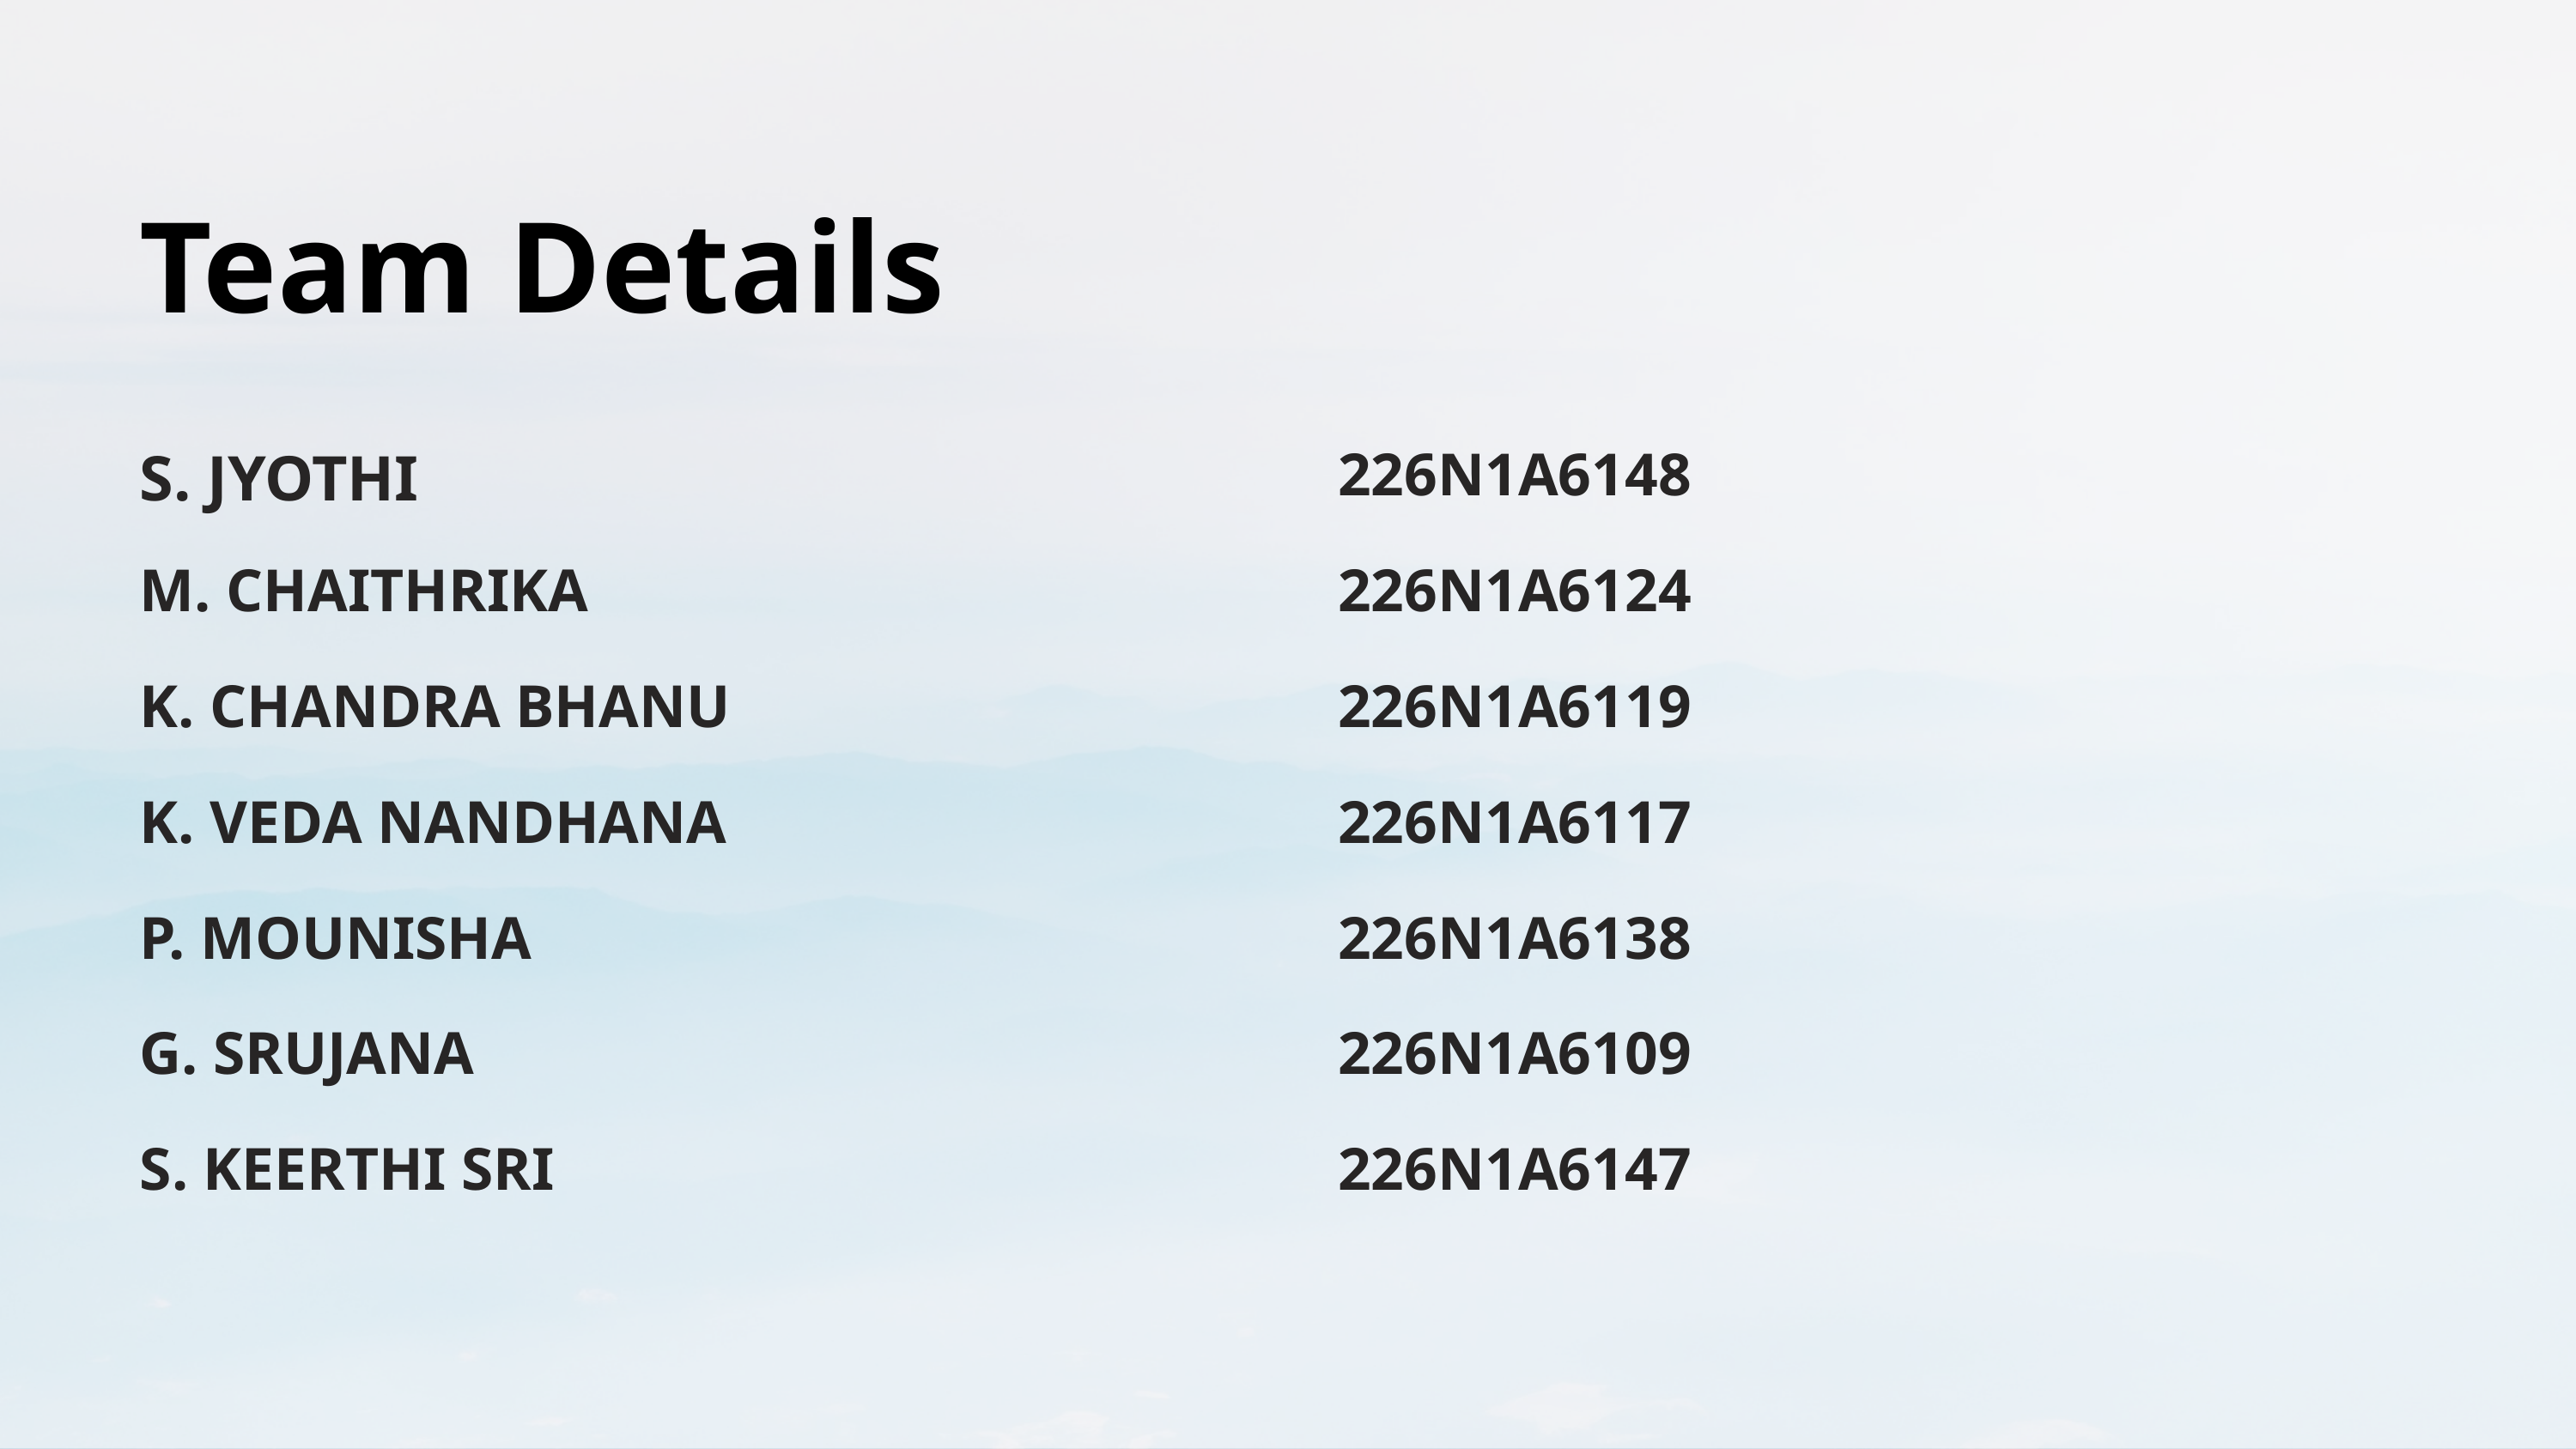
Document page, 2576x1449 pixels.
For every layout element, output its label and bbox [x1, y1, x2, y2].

text_box [0, 0, 2576, 1449]
